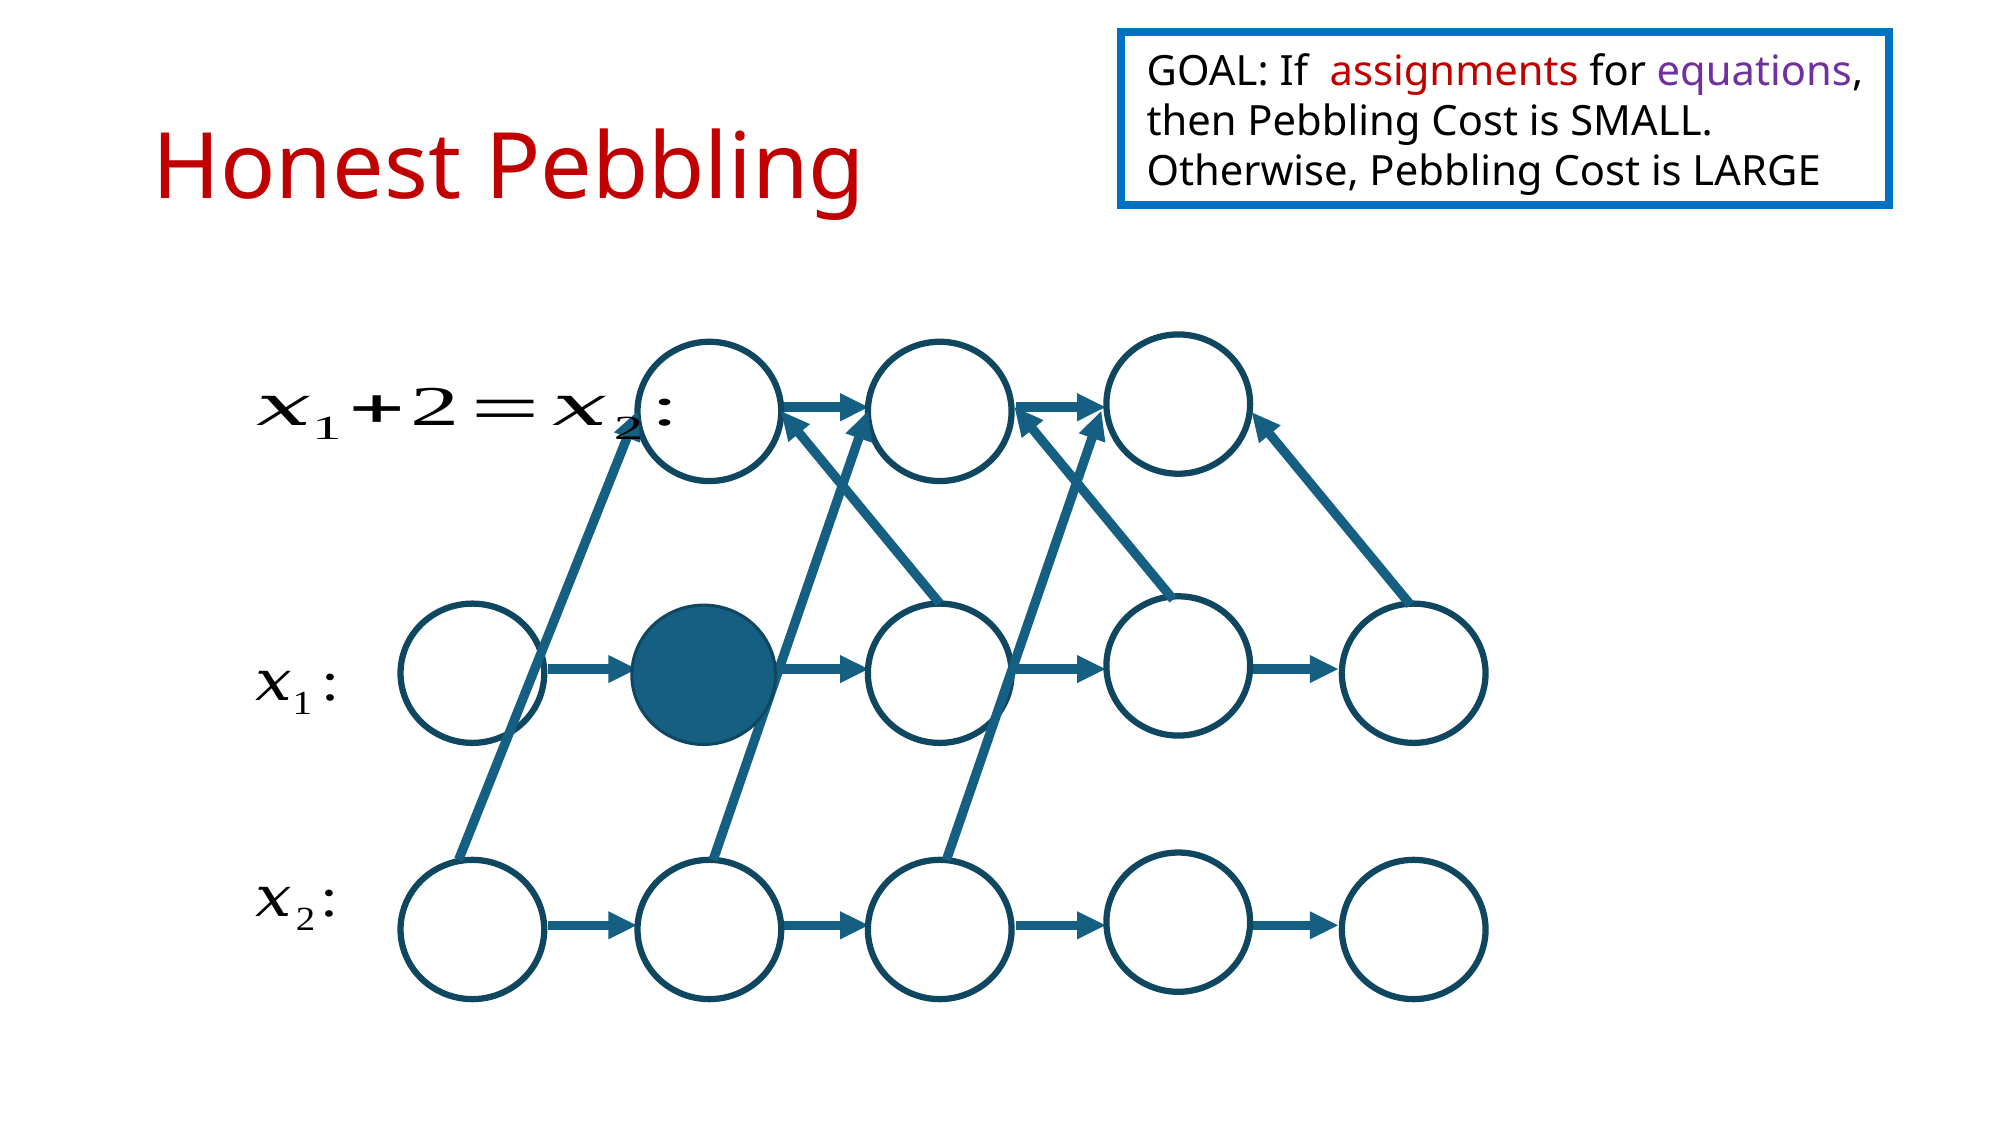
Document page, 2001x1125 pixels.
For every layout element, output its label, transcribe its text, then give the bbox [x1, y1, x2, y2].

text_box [780, 410, 941, 605]
text_box [635, 858, 783, 1001]
text_box [869, 602, 945, 745]
text_box [1340, 858, 1488, 1001]
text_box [945, 410, 1102, 861]
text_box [1014, 406, 1174, 601]
title Honest Pebbling [137, 59, 1863, 278]
text_box [398, 603, 458, 744]
text_box [866, 858, 1014, 1001]
text_box [639, 603, 712, 747]
text_box [1119, 31, 1890, 207]
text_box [1251, 412, 1411, 606]
text_box [1104, 850, 1252, 994]
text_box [458, 410, 639, 861]
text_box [712, 410, 869, 861]
text_box [1340, 602, 1488, 745]
text_box [866, 340, 1014, 483]
text_box [1104, 594, 1252, 738]
text_box [1104, 332, 1252, 476]
text_box [635, 340, 783, 483]
text_box [398, 860, 546, 1001]
